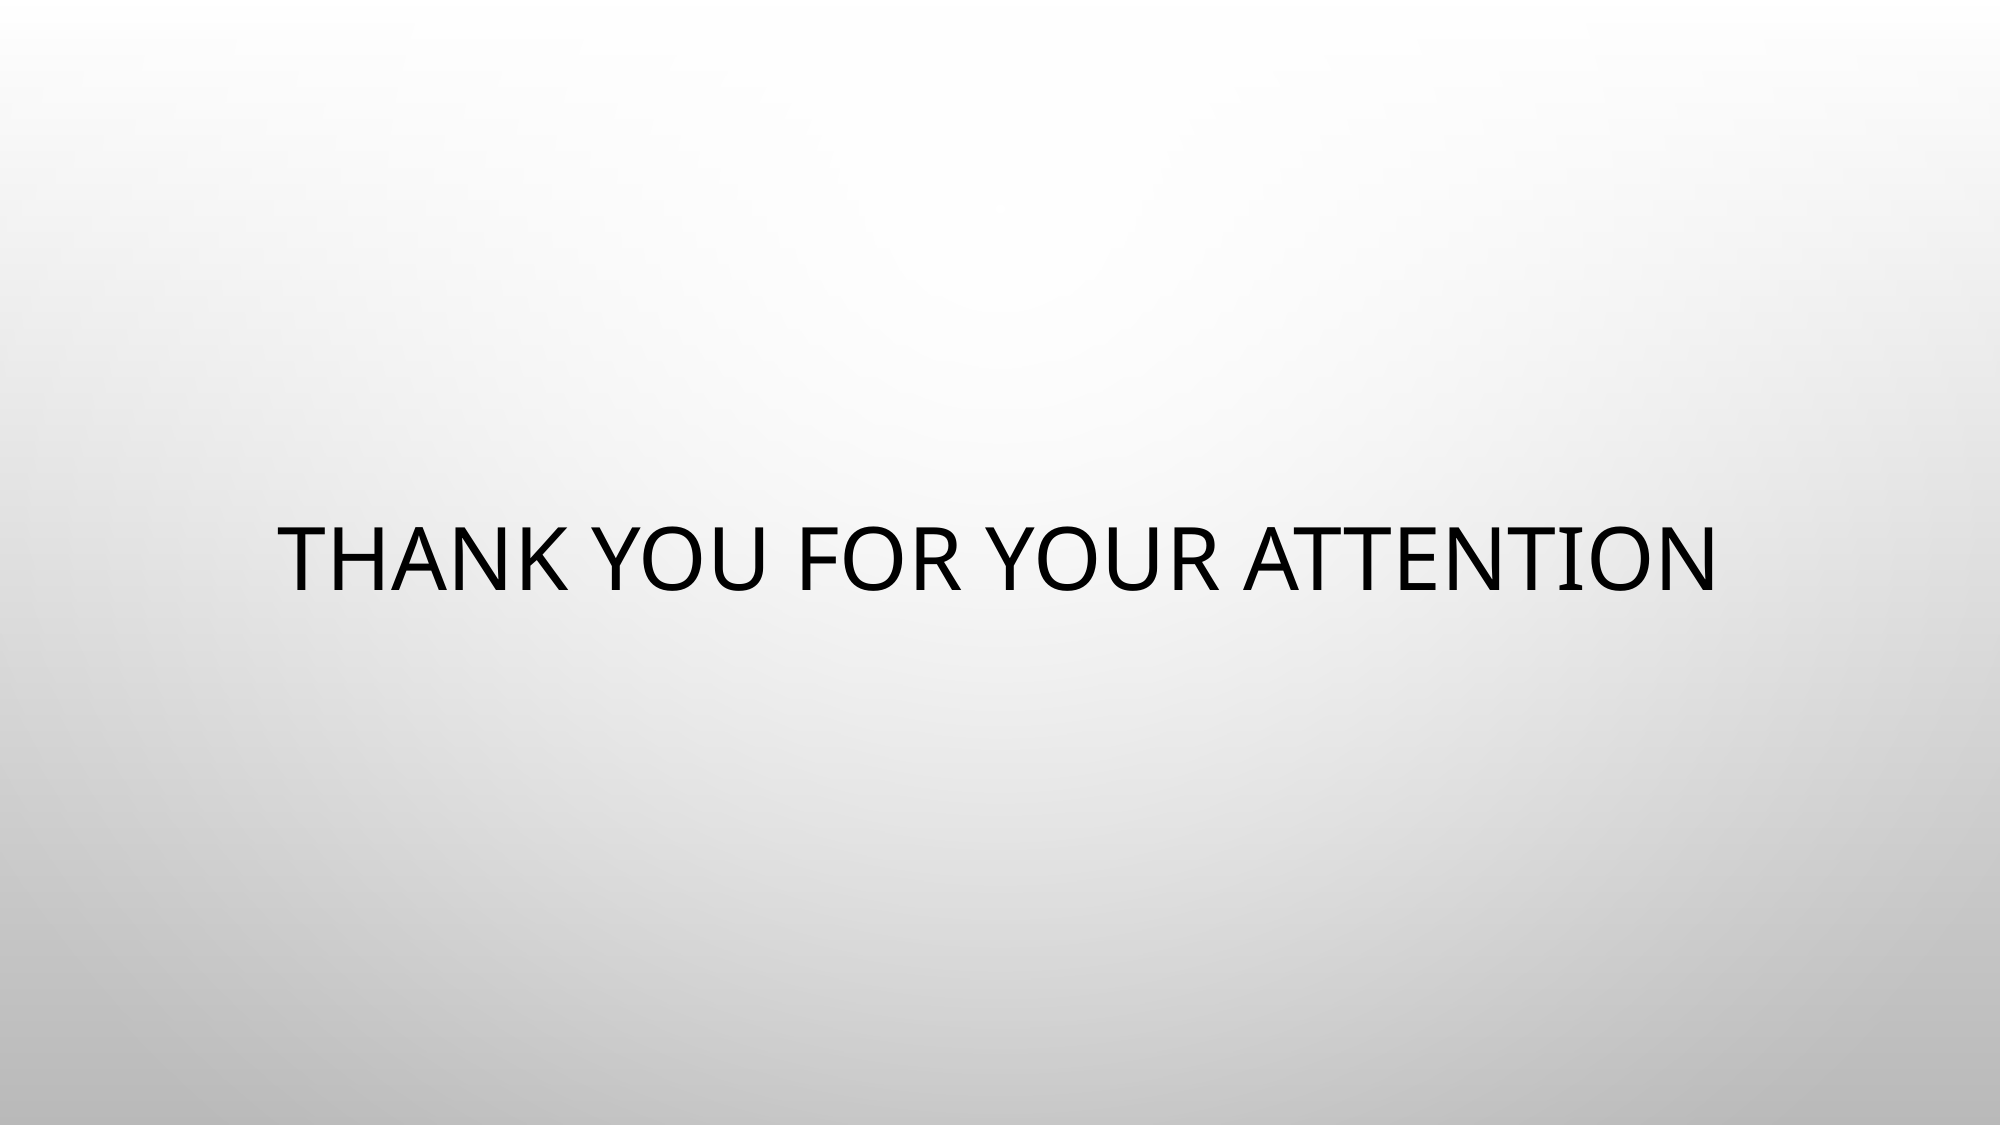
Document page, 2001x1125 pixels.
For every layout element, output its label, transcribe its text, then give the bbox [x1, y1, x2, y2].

picture [0, 0, 2000, 1125]
title Thank you for your attention [95, 479, 1905, 646]
